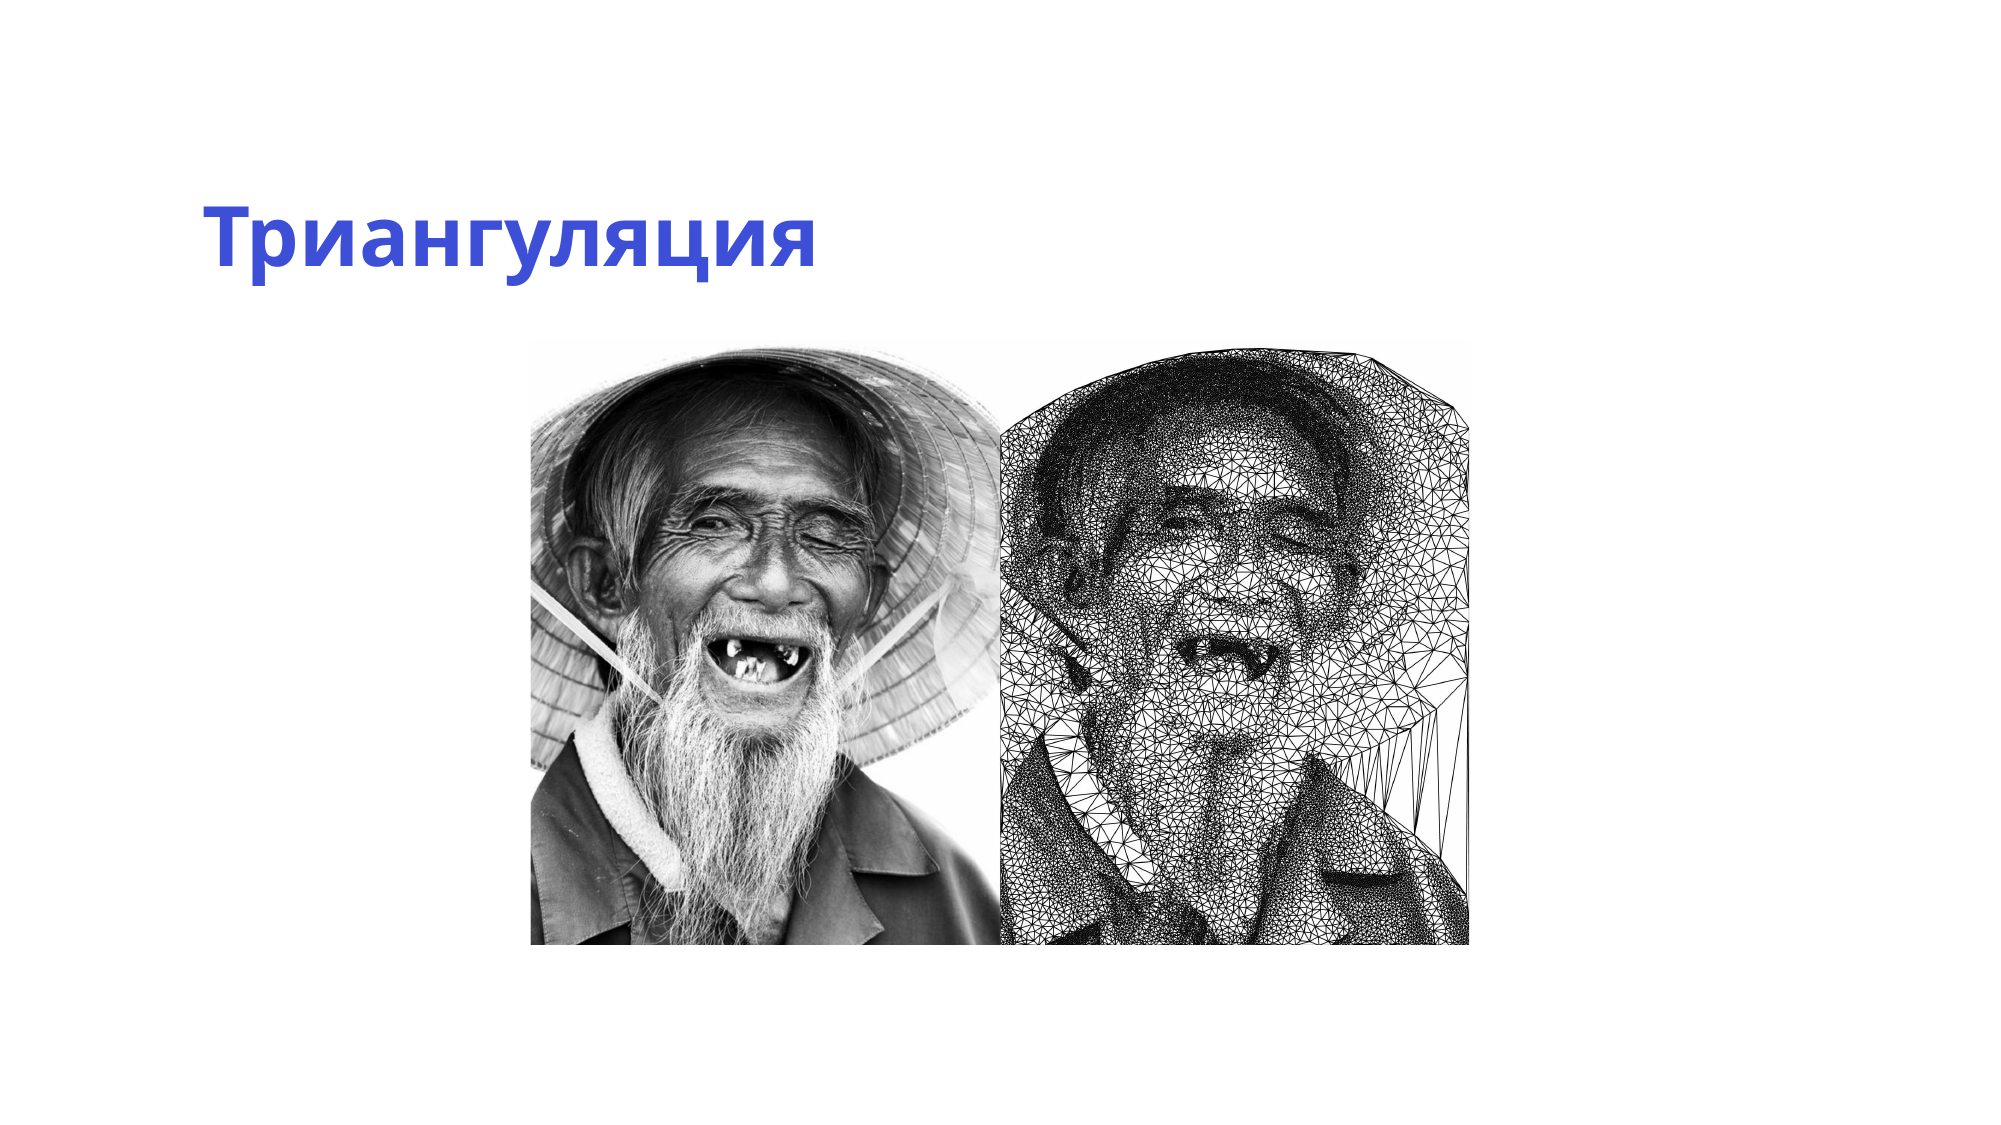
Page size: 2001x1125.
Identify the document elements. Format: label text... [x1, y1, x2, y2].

picture [530, 340, 1470, 945]
text_box Триангуляция [187, 187, 1820, 307]
